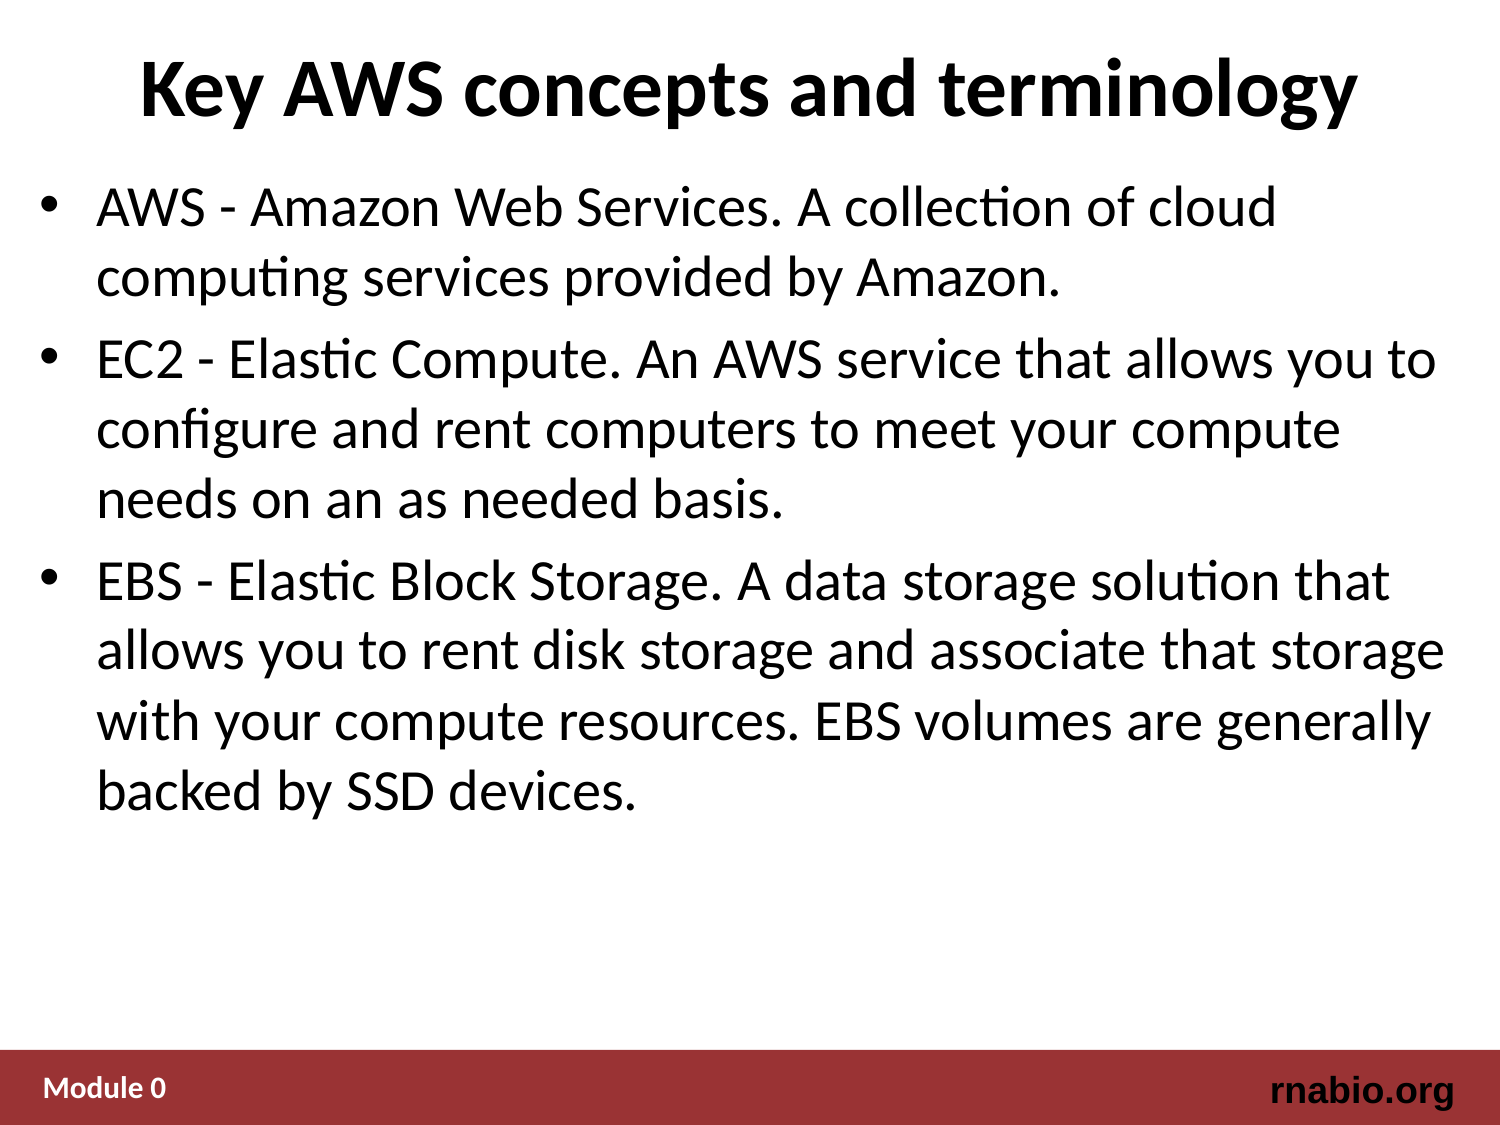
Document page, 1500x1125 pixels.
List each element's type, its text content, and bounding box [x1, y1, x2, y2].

list AWS - Amazon Web Services. A collection of cloud computing services provided by Amazon. EC2 - Elastic Compute. An AWS service that allows you to configure and rent computers to meet your compute needs on an as needed basis. EBS - Elastic Block Storage. A data storage solution that allows you to rent disk storage and associate that storage with your compute resources. EBS volumes are generally backed by SSD devices. [24, 160, 1475, 1059]
title Key AWS concepts and terminology [24, 19, 1475, 147]
